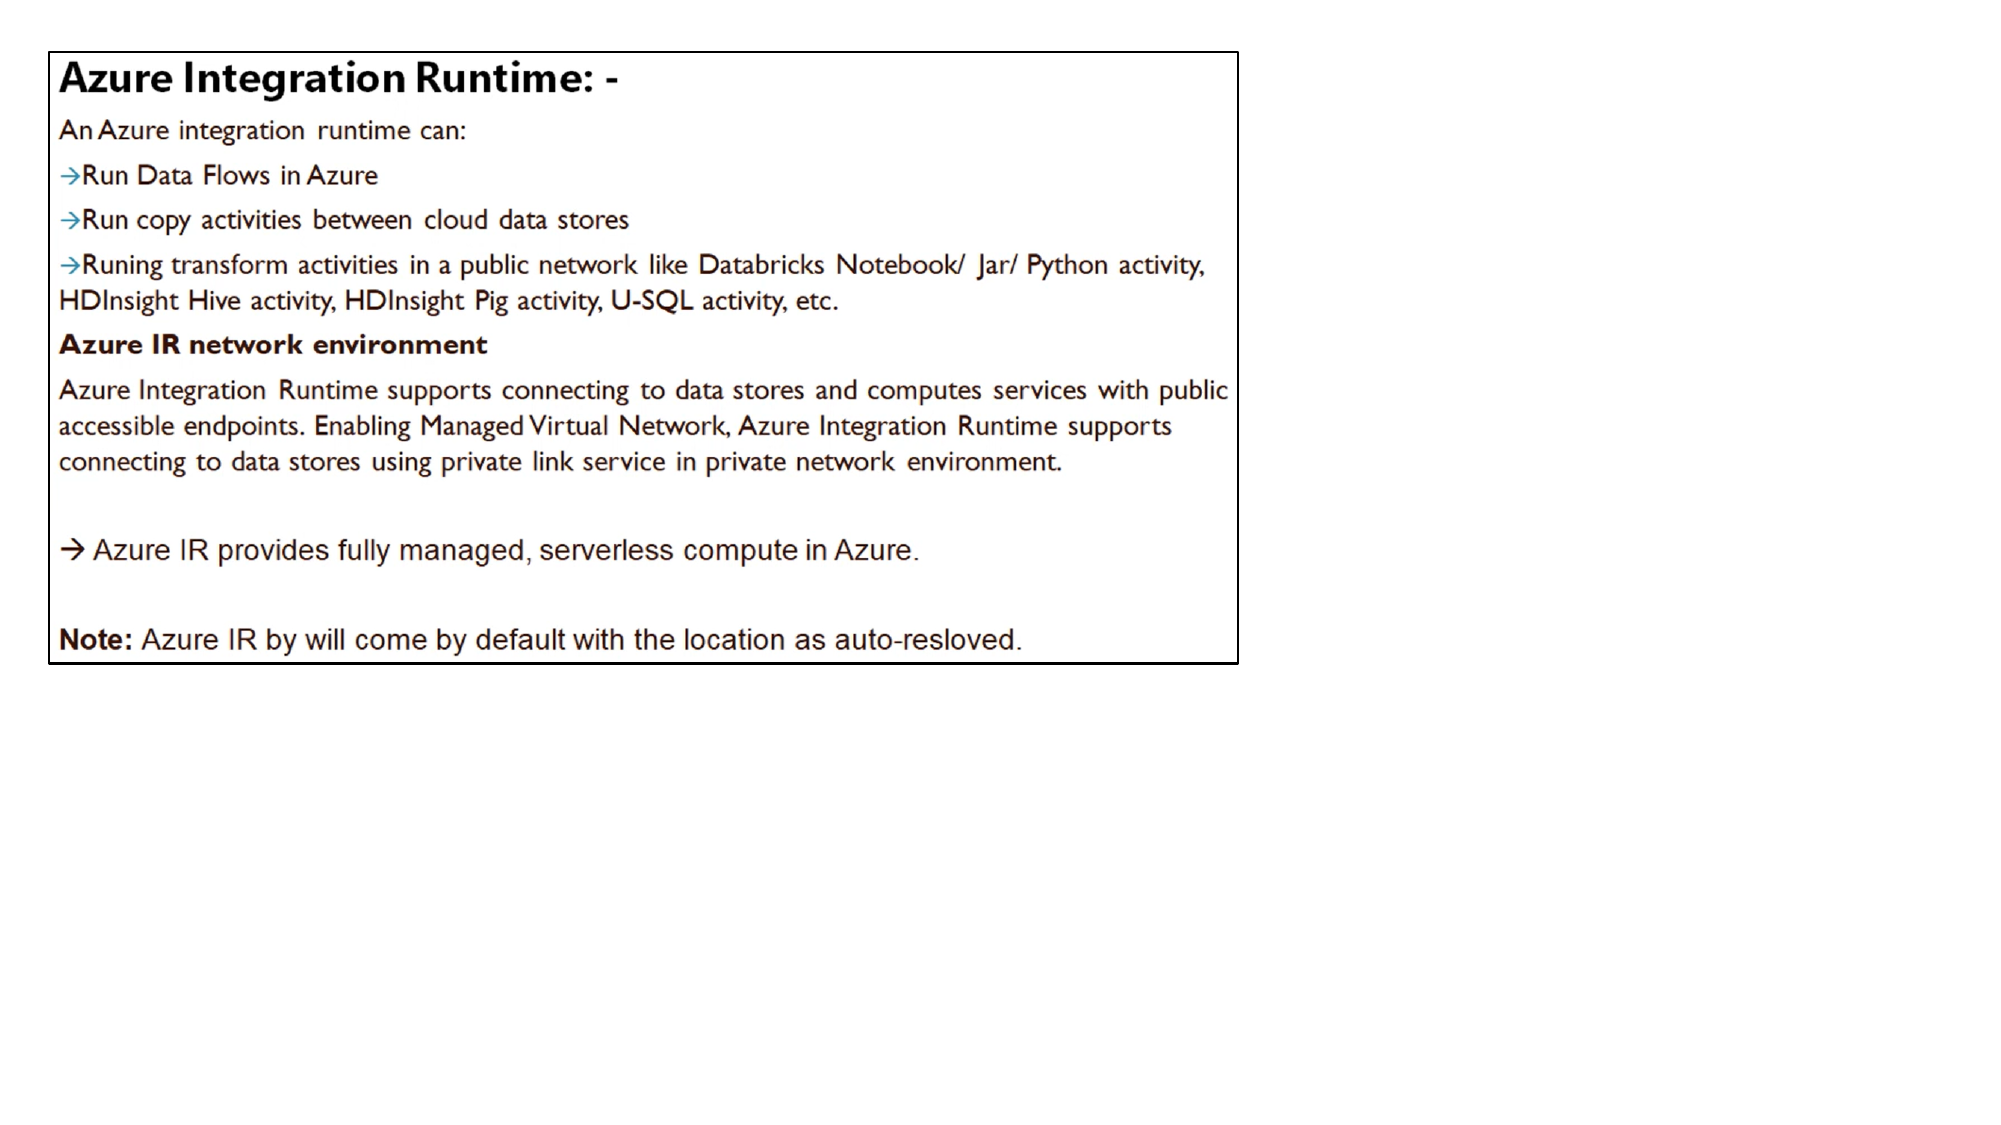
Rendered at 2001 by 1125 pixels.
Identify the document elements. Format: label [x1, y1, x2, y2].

picture [50, 53, 1237, 663]
